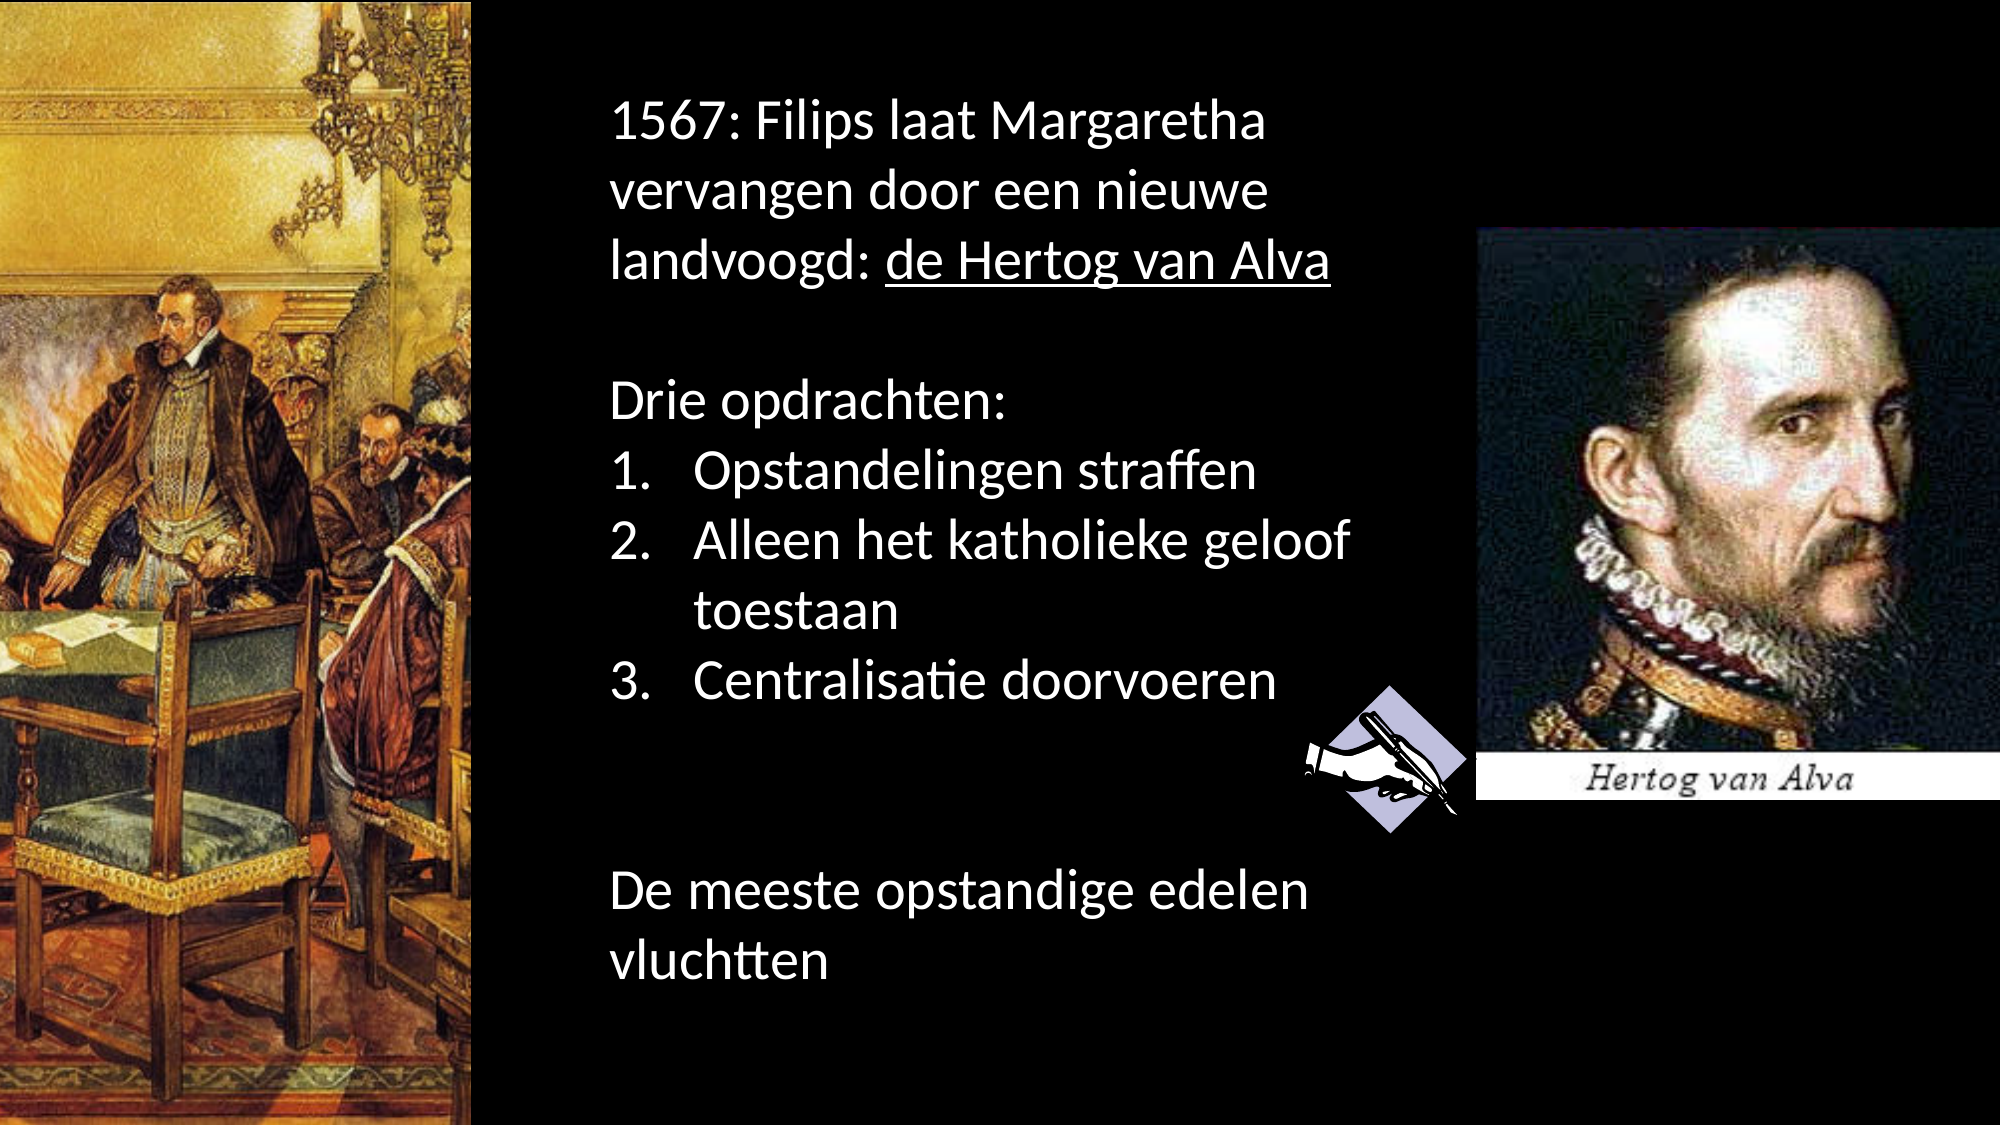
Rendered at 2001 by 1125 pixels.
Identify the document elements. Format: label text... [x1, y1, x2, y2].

picture [0, 0, 471, 1125]
picture [1296, 227, 2000, 844]
text_box 1567: Filips laat Margaretha vervangen door een nieuwe landvoogd: de Hertog van Alva Drie opdrachten: Opstandelingen straffen Alleen het katholieke geloof toestaan Centralisatie doorvoeren De meeste opstandige edelen vluchtten [593, 73, 1422, 1000]
